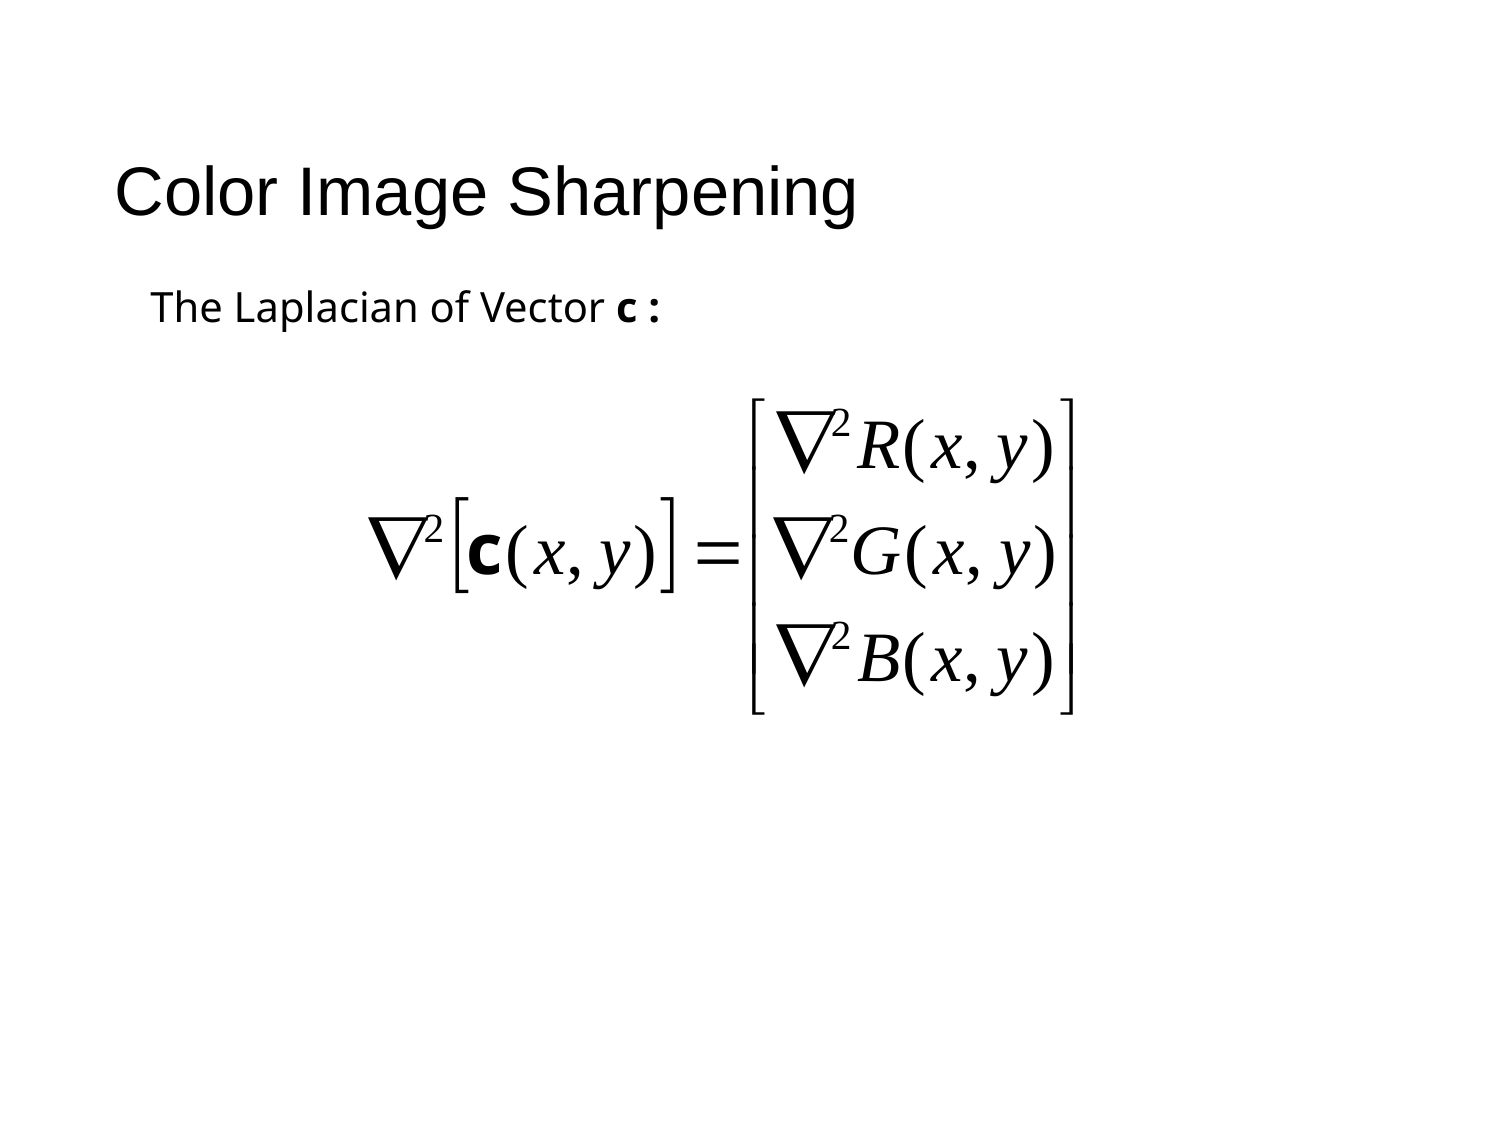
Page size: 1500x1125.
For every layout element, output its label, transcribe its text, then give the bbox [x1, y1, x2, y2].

text_box The Laplacian of Vector c : [135, 273, 762, 338]
text_box Color Image Sharpening [99, 50, 1375, 238]
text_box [360, 385, 1099, 729]
